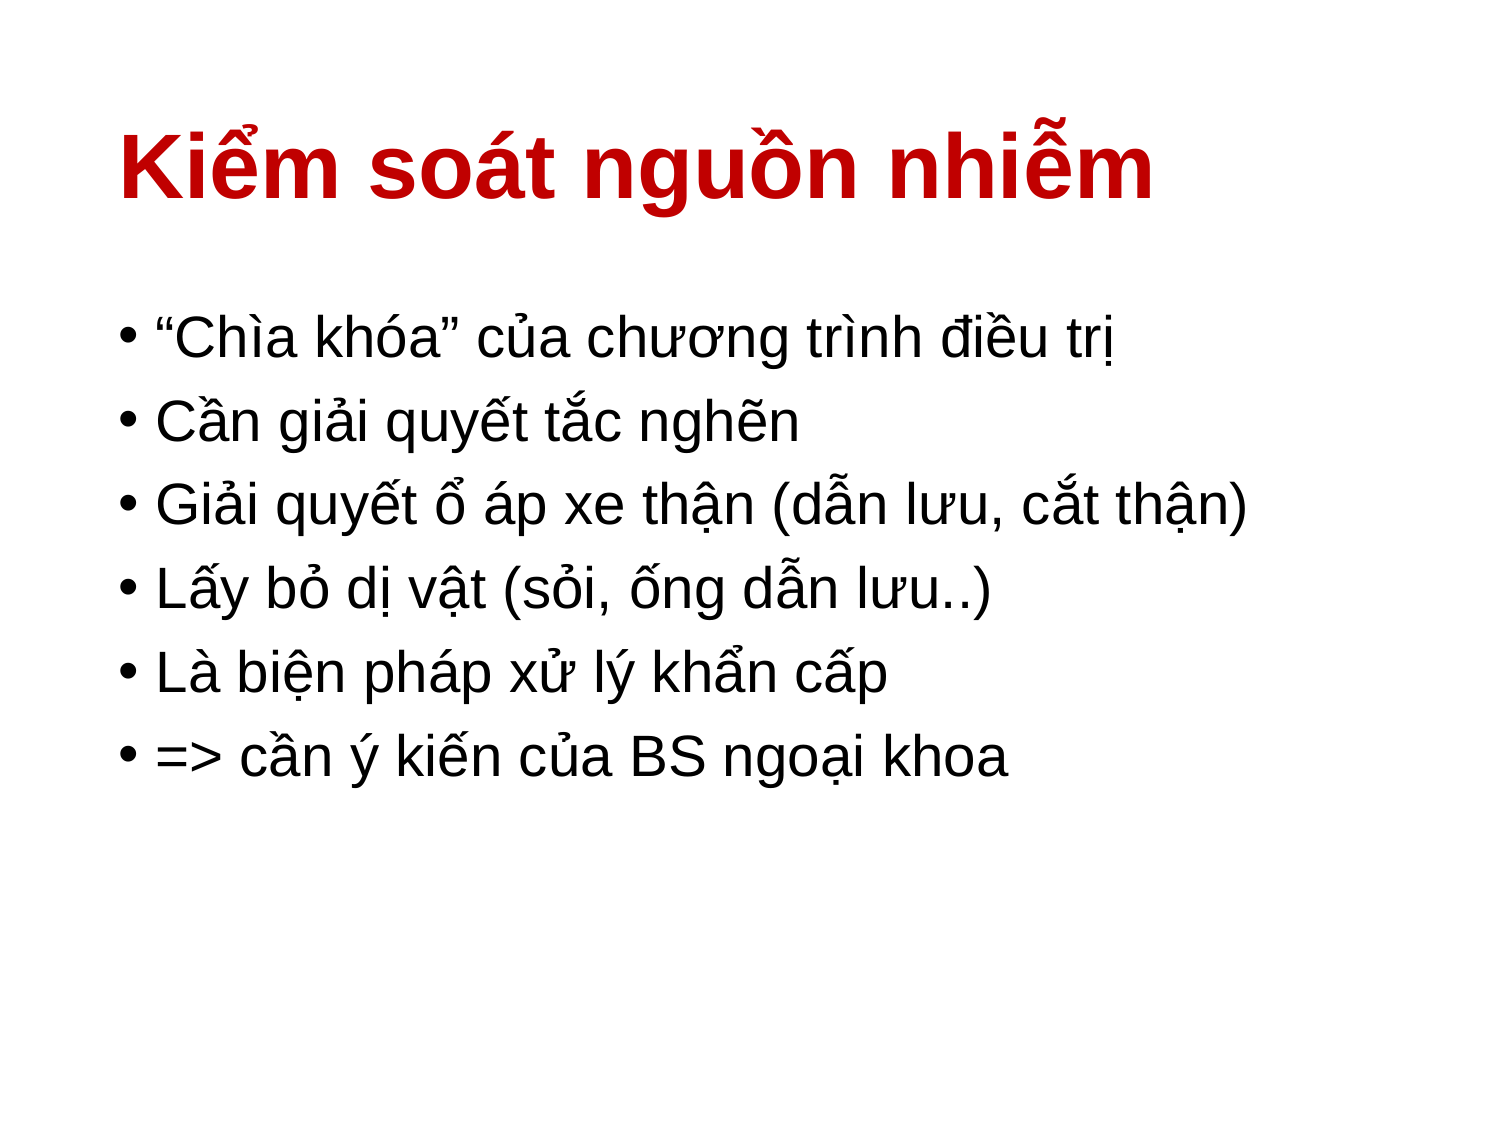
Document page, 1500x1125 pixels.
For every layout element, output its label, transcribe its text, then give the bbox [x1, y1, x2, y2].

title Kiểm soát nguồn nhiễm [103, 59, 1397, 278]
list “Chìa khóa” của chương trình điều trị Cần giải quyết tắc nghẽn Giải quyết ổ áp xe thận (dẫn lưu, cắt thận) Lấy bỏ dị vật (sỏi, ống dẫn lưu..) Là biện pháp xử lý khẩn cấp => cần ý kiến của BS ngoại khoa [103, 299, 1397, 1014]
